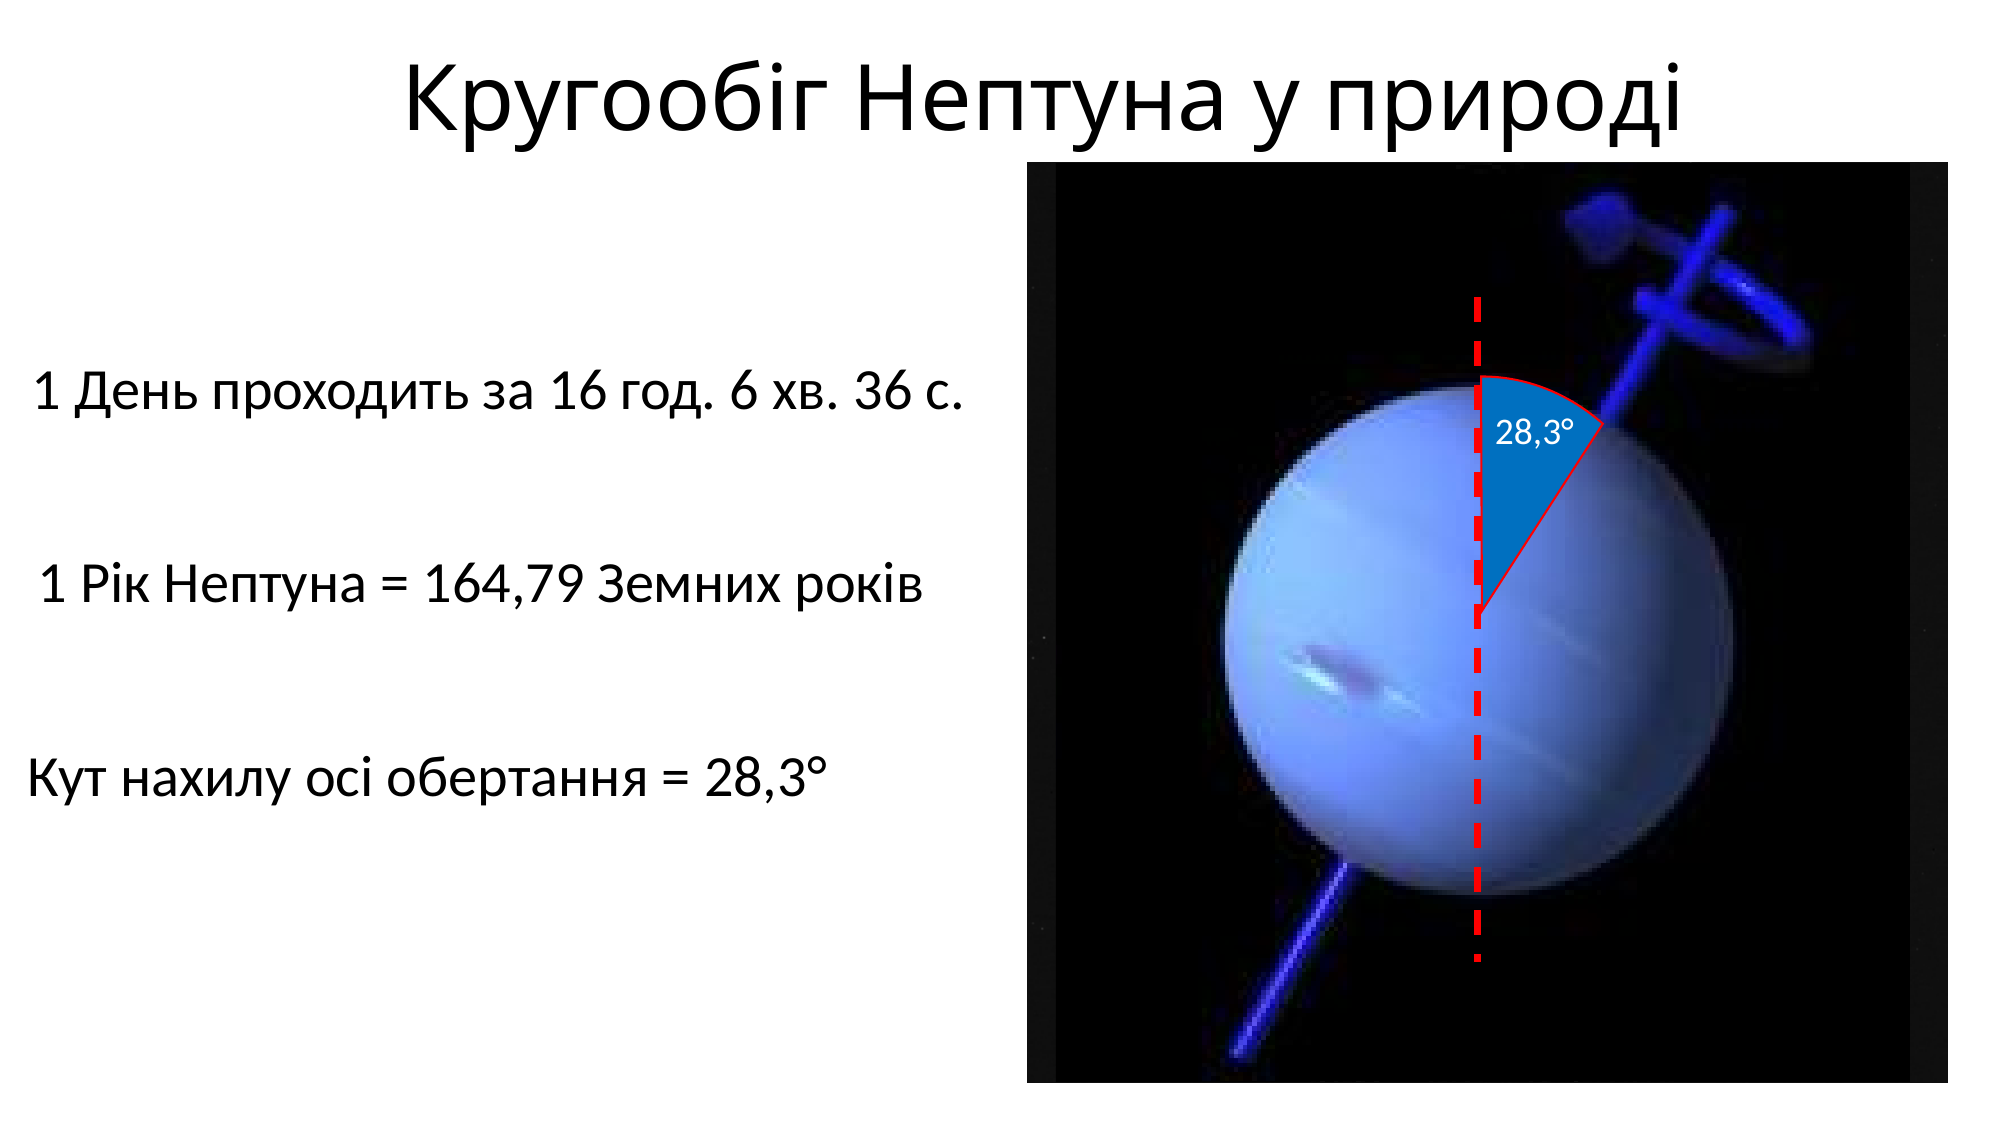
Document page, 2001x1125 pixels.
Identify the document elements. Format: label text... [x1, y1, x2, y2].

text_box Кут нахилу осі обертання = 28,3° [13, 730, 843, 816]
text_box 1 Рік Нептуна = 164,79 Земних років [23, 537, 940, 622]
picture [1027, 162, 1948, 1083]
text_box 1 День проходить за 16 год. 6 хв. 36 с. [16, 343, 981, 429]
text_box Кругообіг Нептуна у природі [193, 38, 1919, 163]
